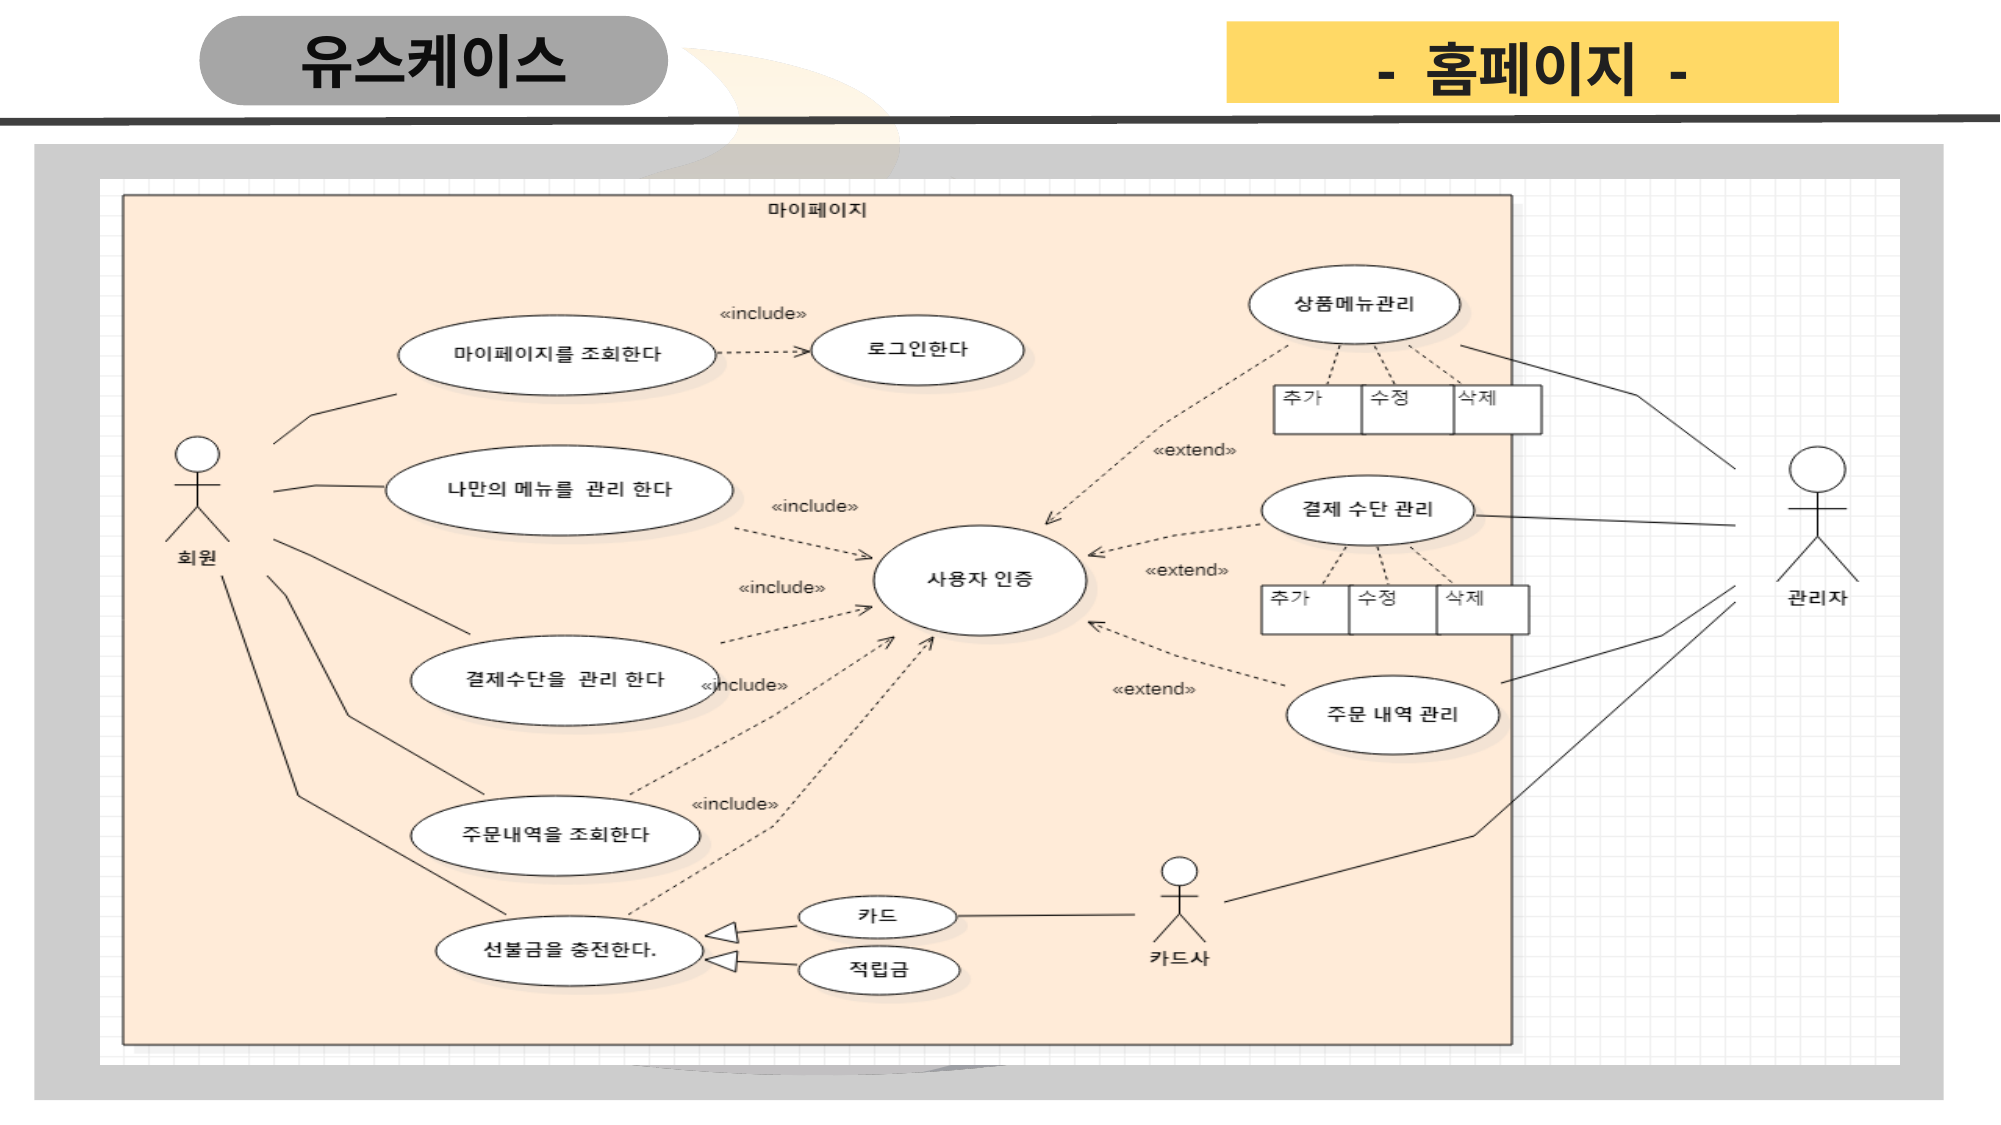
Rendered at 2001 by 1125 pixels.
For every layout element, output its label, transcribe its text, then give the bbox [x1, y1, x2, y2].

text_box 유스케이스 [198, 14, 670, 107]
text_box - 홈페이지 - [1226, 21, 1839, 103]
text_box [33, 143, 1945, 1101]
picture [0, 0, 2001, 1125]
